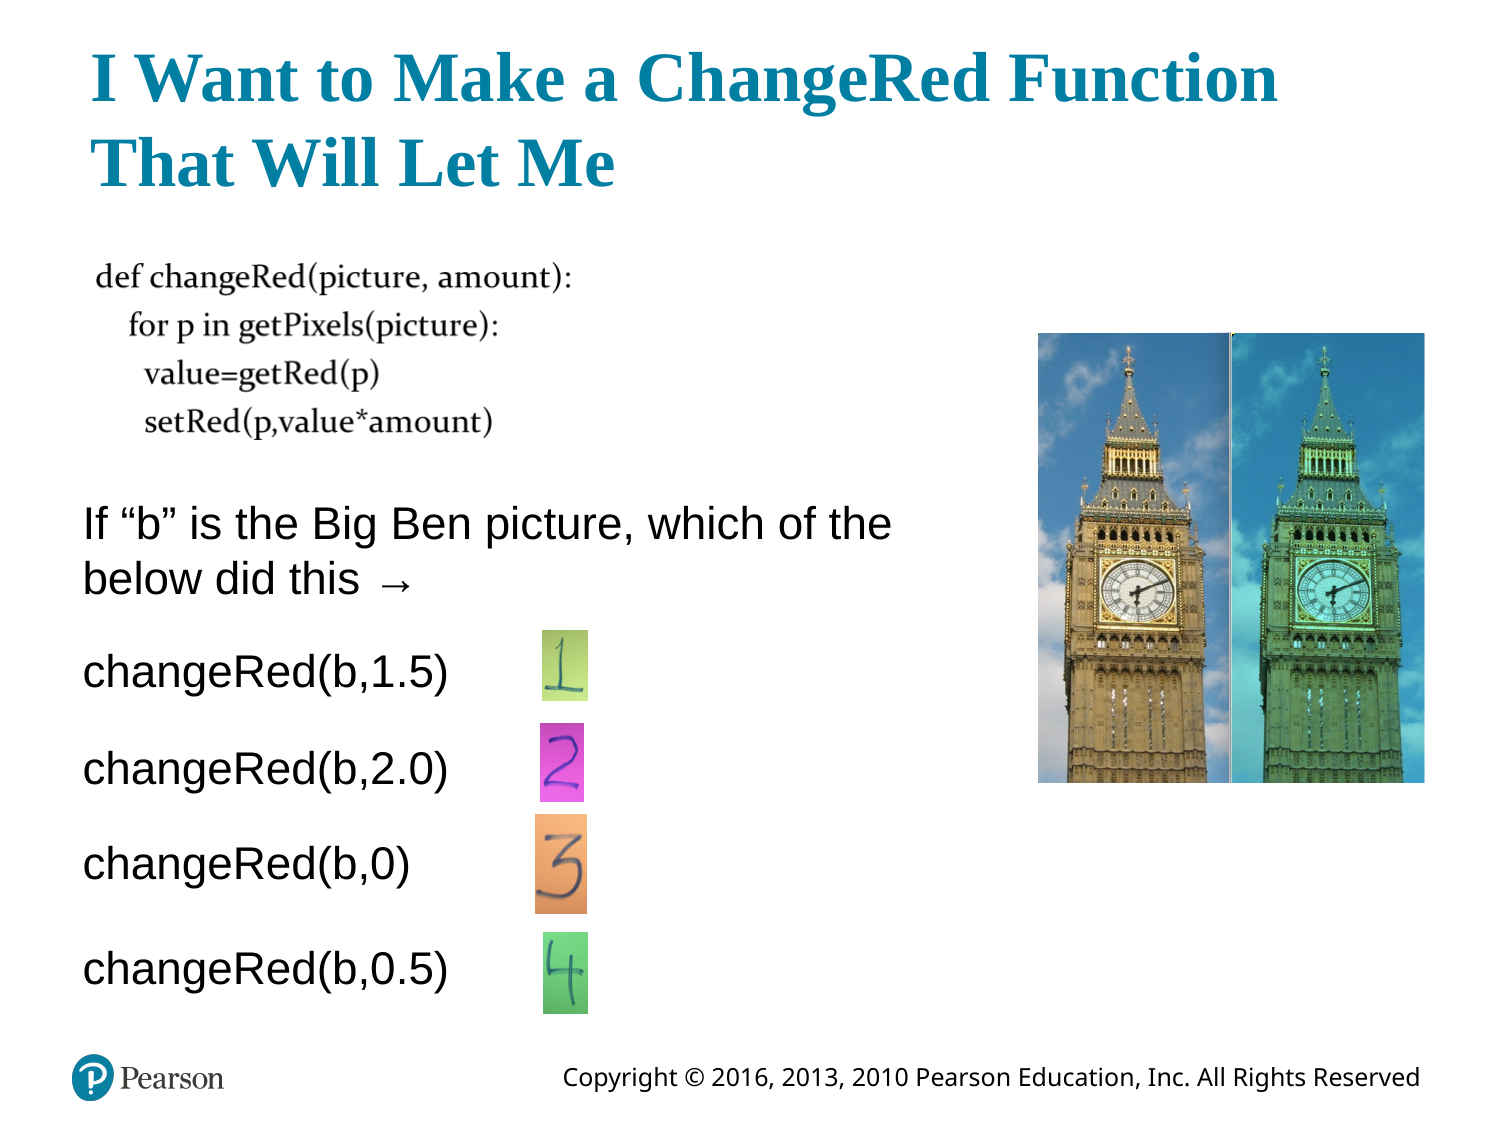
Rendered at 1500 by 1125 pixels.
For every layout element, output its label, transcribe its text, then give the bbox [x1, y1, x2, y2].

picture [72, 1087, 83, 1101]
list changeRed(b,1.5) [67, 626, 468, 699]
list changeRed(b,2.0) [67, 732, 490, 801]
title I Want to Make a ChangeRed Function That Will Let Me [75, 35, 1425, 216]
picture [542, 630, 588, 701]
list changeRed(b,0.5) [67, 936, 468, 997]
picture [86, 246, 591, 444]
picture [80, 1063, 106, 1088]
picture [72, 1054, 88, 1070]
picture [98, 1054, 224, 1101]
picture [1038, 331, 1426, 783]
list changeRed(b,0) [67, 834, 468, 888]
picture [539, 723, 584, 802]
picture [535, 814, 588, 914]
list If “b” is the Big Ben picture, which of the below did this → [67, 478, 1014, 603]
picture [543, 931, 588, 1015]
